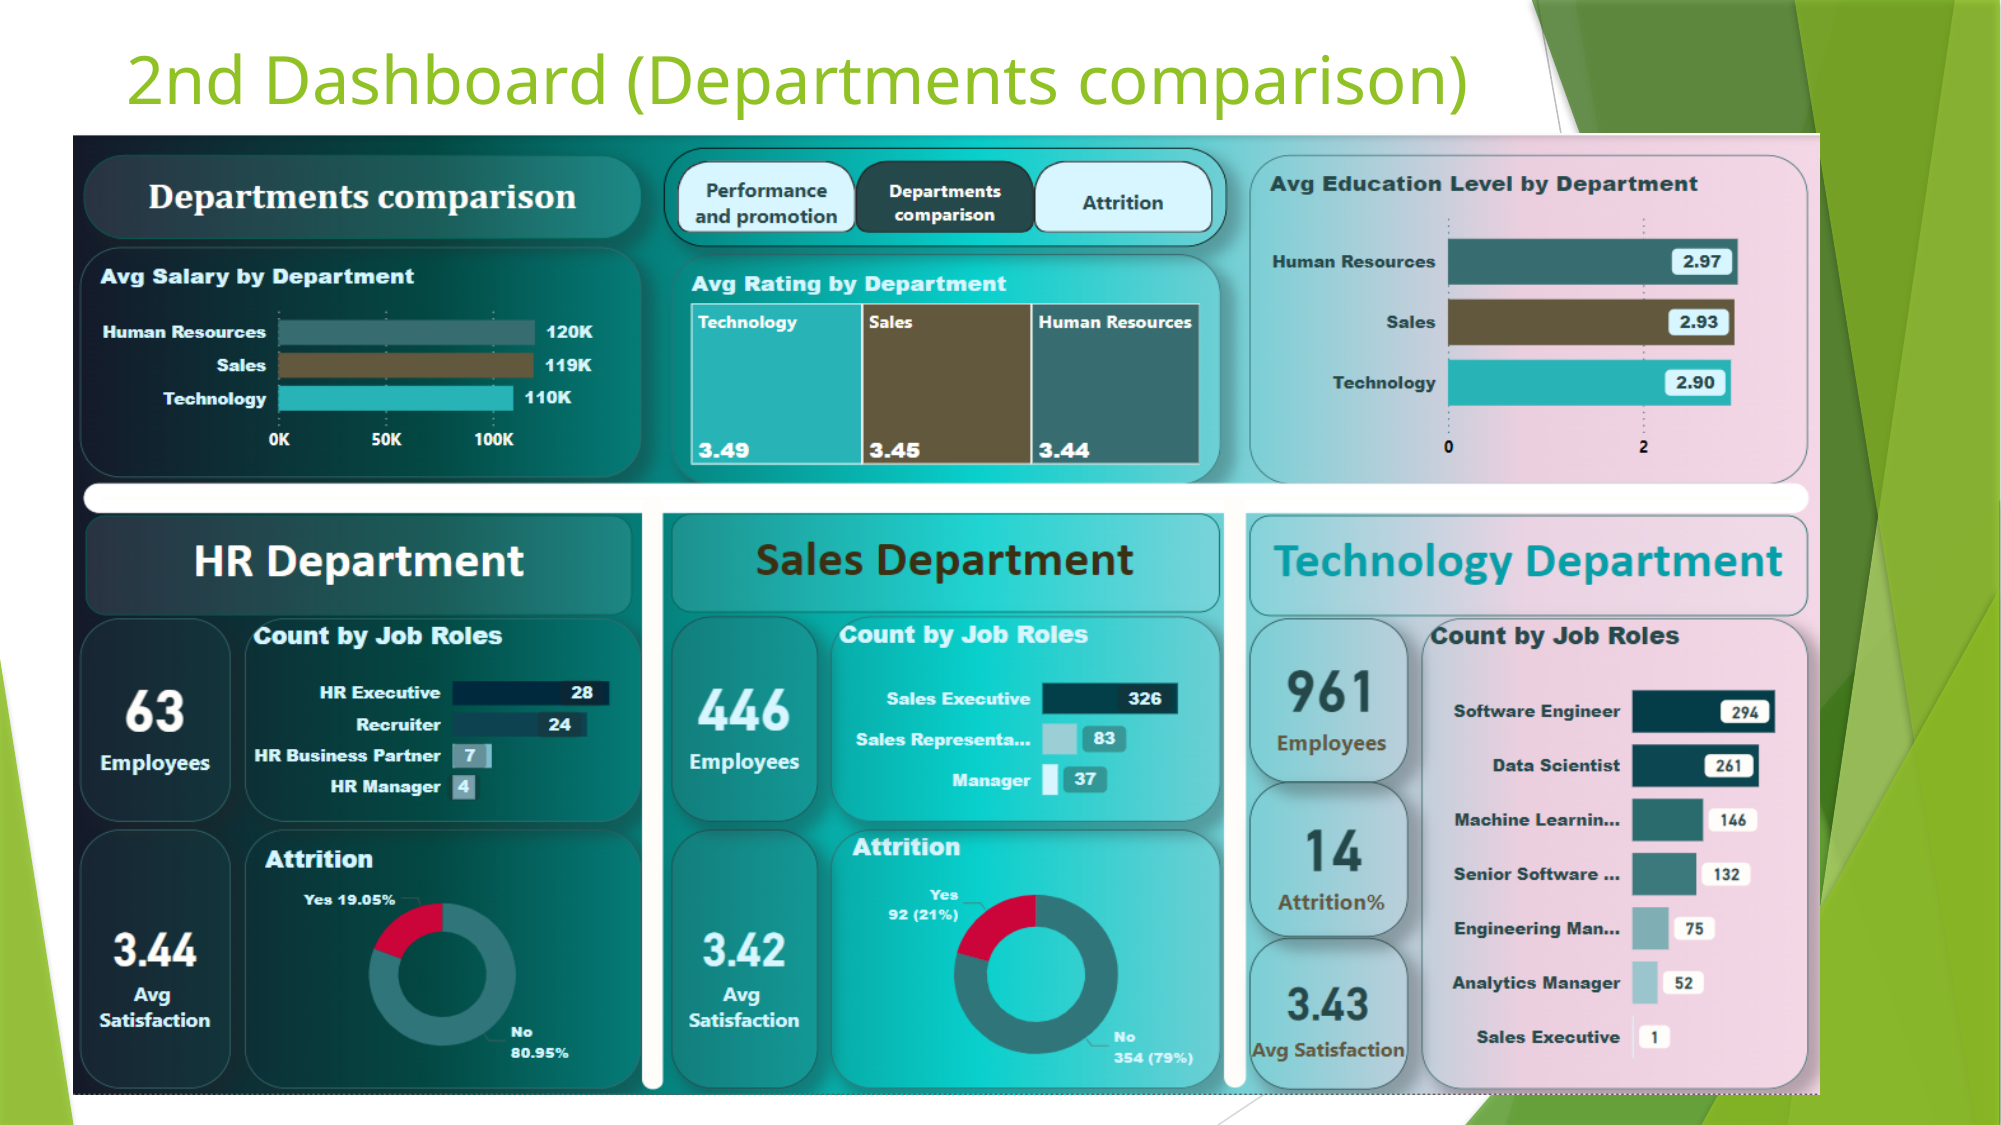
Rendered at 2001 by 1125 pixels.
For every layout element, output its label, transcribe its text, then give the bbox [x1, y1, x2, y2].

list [72, 133, 1820, 1096]
title 2nd Dashboard (Departments comparison) [111, 30, 1522, 132]
